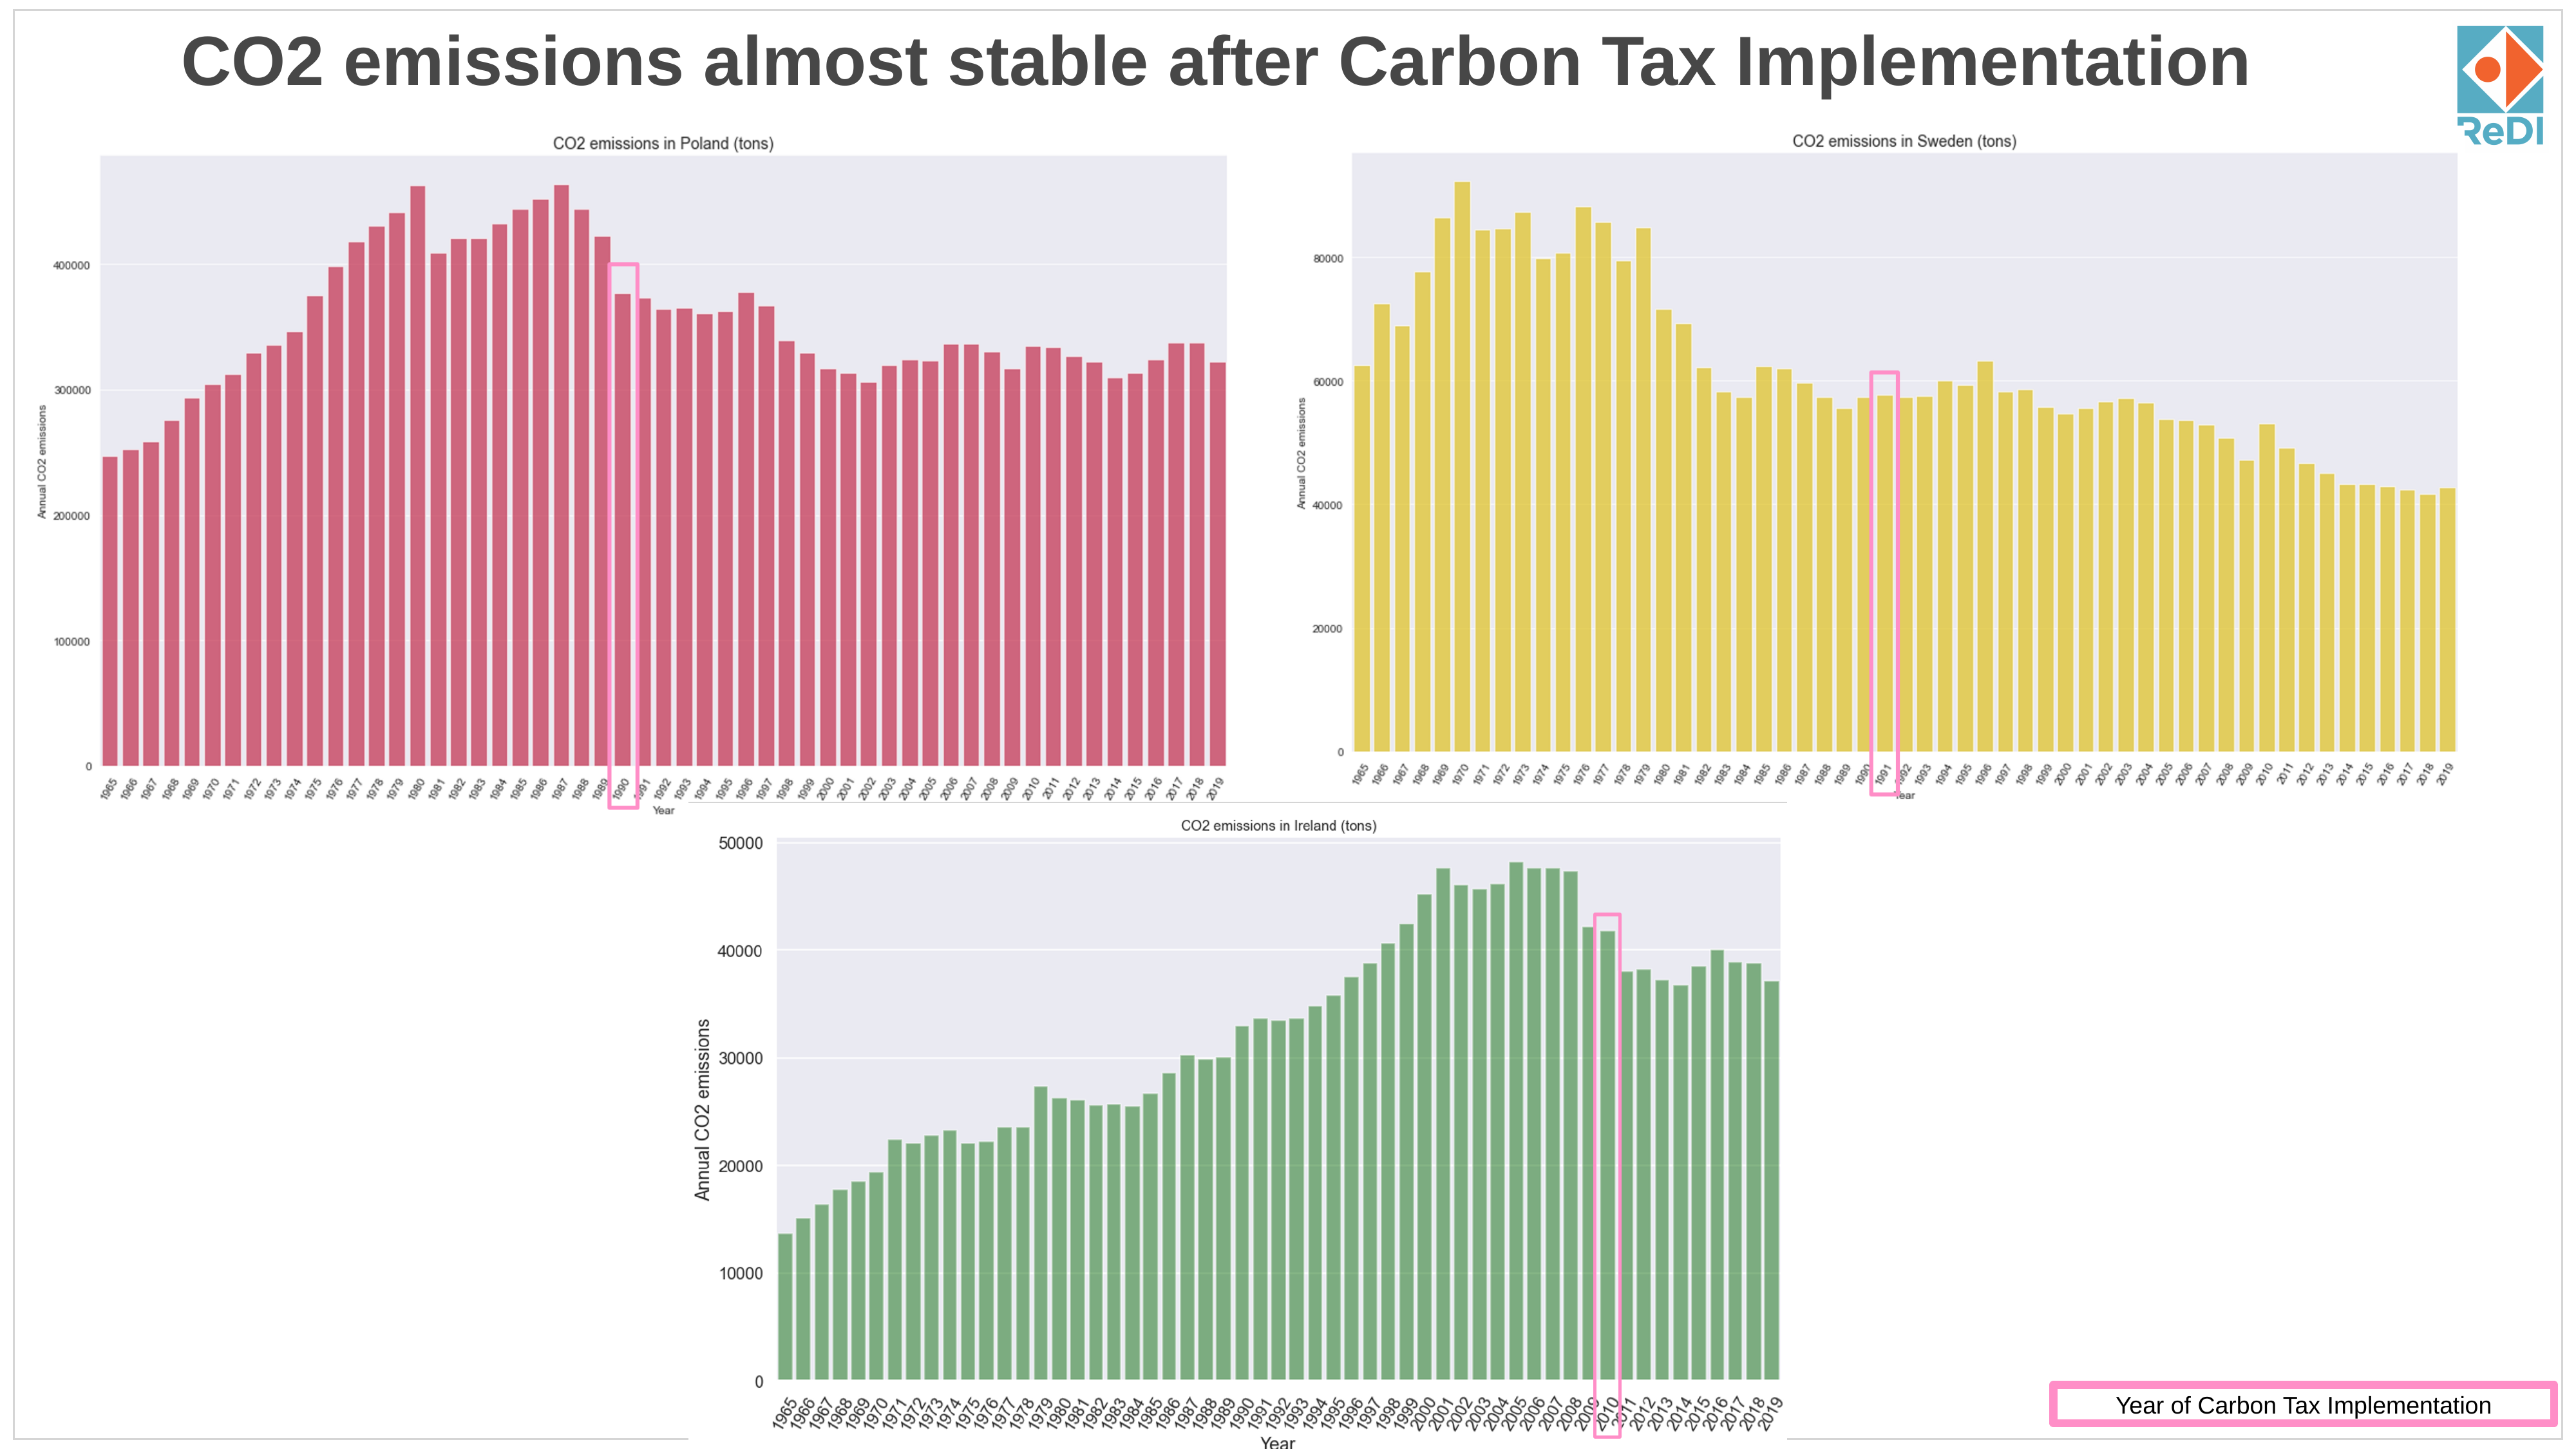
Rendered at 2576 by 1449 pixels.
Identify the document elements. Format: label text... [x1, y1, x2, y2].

text_box CO2 emissions almost stable after Carbon Tax Implementation [175, 0, 2383, 104]
text_box Year of Carbon Tax Implementation [2053, 1385, 2554, 1424]
picture [30, 20, 2549, 1449]
